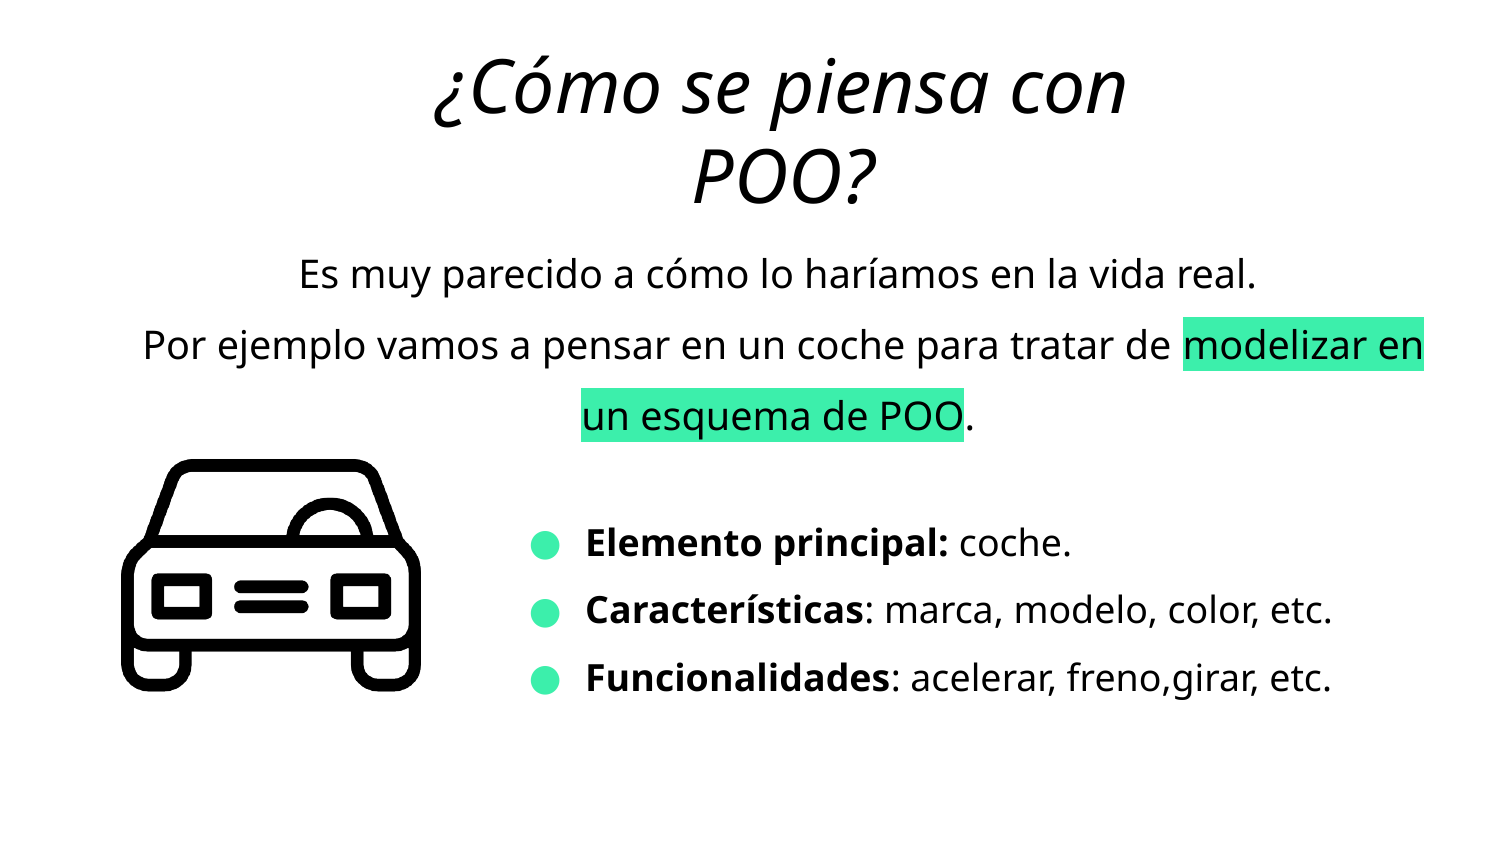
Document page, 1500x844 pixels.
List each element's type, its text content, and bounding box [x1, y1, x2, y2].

text_box Es muy parecido a cómo lo haríamos en la vida real. Por ejemplo vamos a pensar en un coche para tratar de modelizar en un esquema de POO. [113, 209, 1454, 540]
picture [121, 424, 422, 725]
text_box ¿Cómo se piensa con POO? [358, 47, 1208, 210]
text_box Elemento principal: coche. Características: marca, modelo, color, etc. Funcionalidades: acelerar, freno,girar, etc. [495, 481, 1389, 714]
